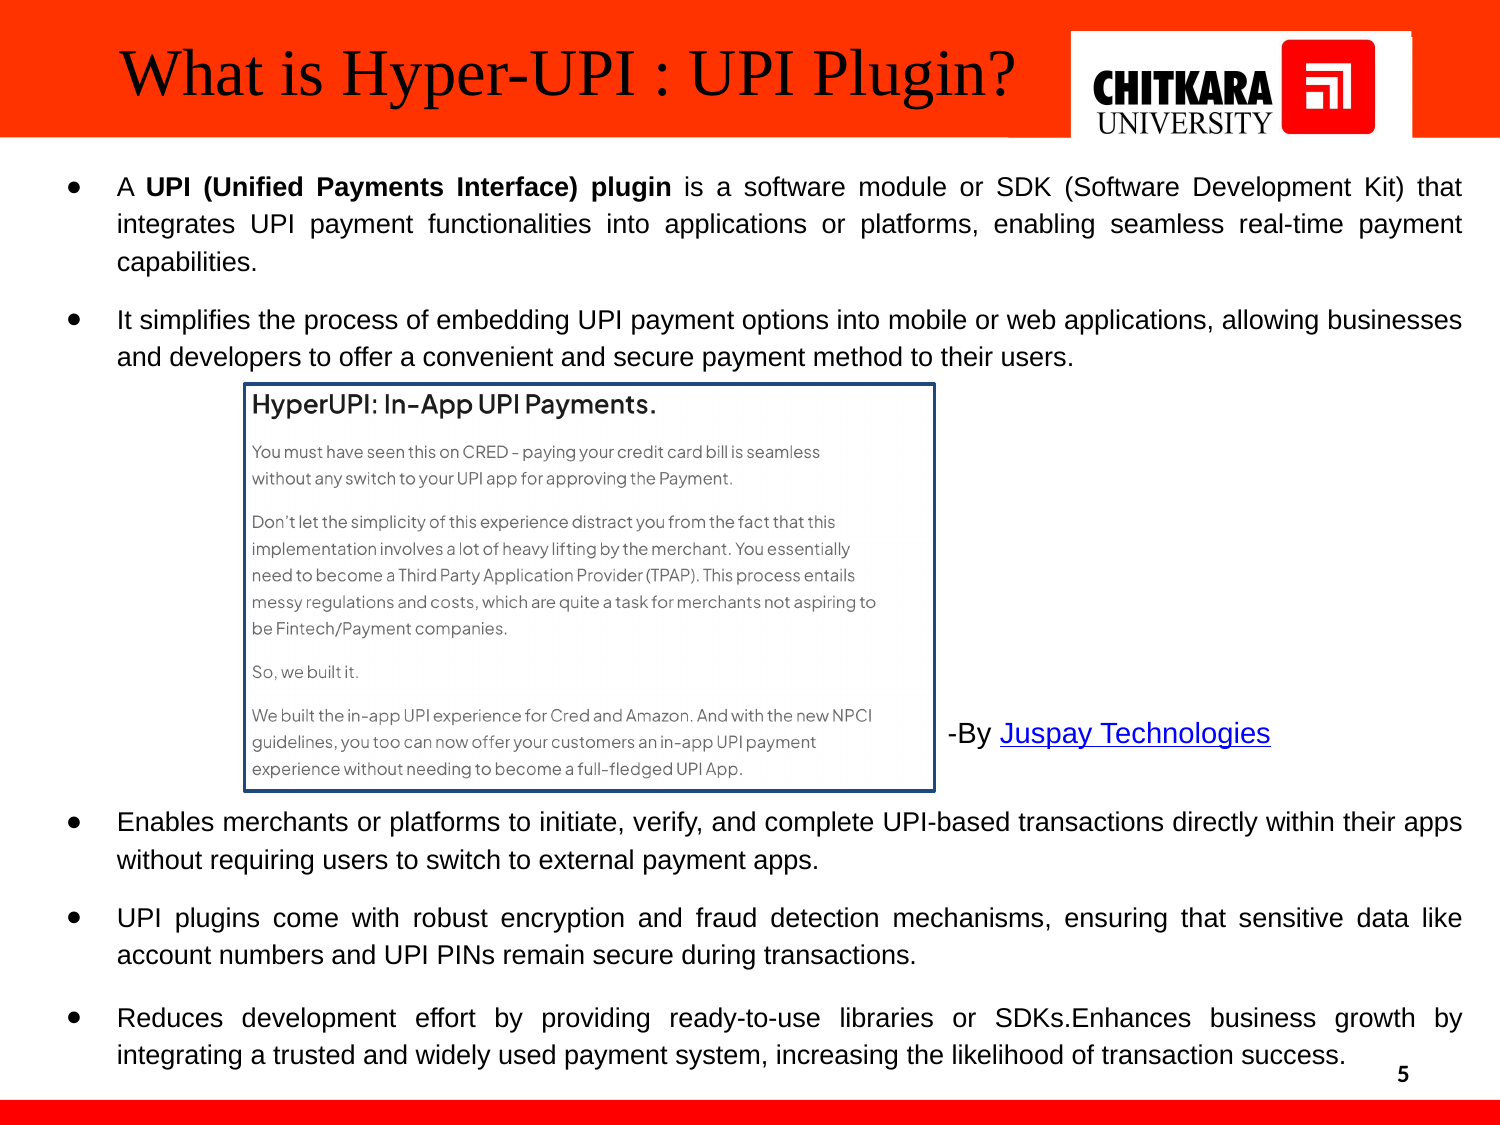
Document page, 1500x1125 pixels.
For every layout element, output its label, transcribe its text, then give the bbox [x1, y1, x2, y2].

text_box What is Hyper-UPI : UPI Plugin? [75, 0, 1063, 138]
text_box A UPI (Unified Payments Interface) plugin is a software module or SDK (Software Development Kit) that integrates UPI payment functionalities into applications or platforms, enabling seamless real-time payment capabilities. It simplifies the process of embedding UPI payment options into mobile or web applications, allowing businesses and developers to offer a convenient and secure payment method to their users. Enables merchants or platforms to initiate, verify, and complete UPI-based transactions directly within their apps without requiring users to switch to external payment apps. UPI plugins come with robust encryption and fraud detection mechanisms, ensuring that sensitive data like account numbers and UPI PINs remain secure during transactions. Reduces development effort by providing ready-to-use libraries or SDKs.Enhances business growth by integrating a trusted and widely used payment system, increasing the likelihood of transaction success. [26, 157, 1477, 951]
text_box -By Juspay Technologies [937, 699, 1298, 760]
text_box ‹#› [1074, 1042, 1425, 1103]
picture [1074, 37, 1390, 138]
picture [245, 385, 933, 790]
